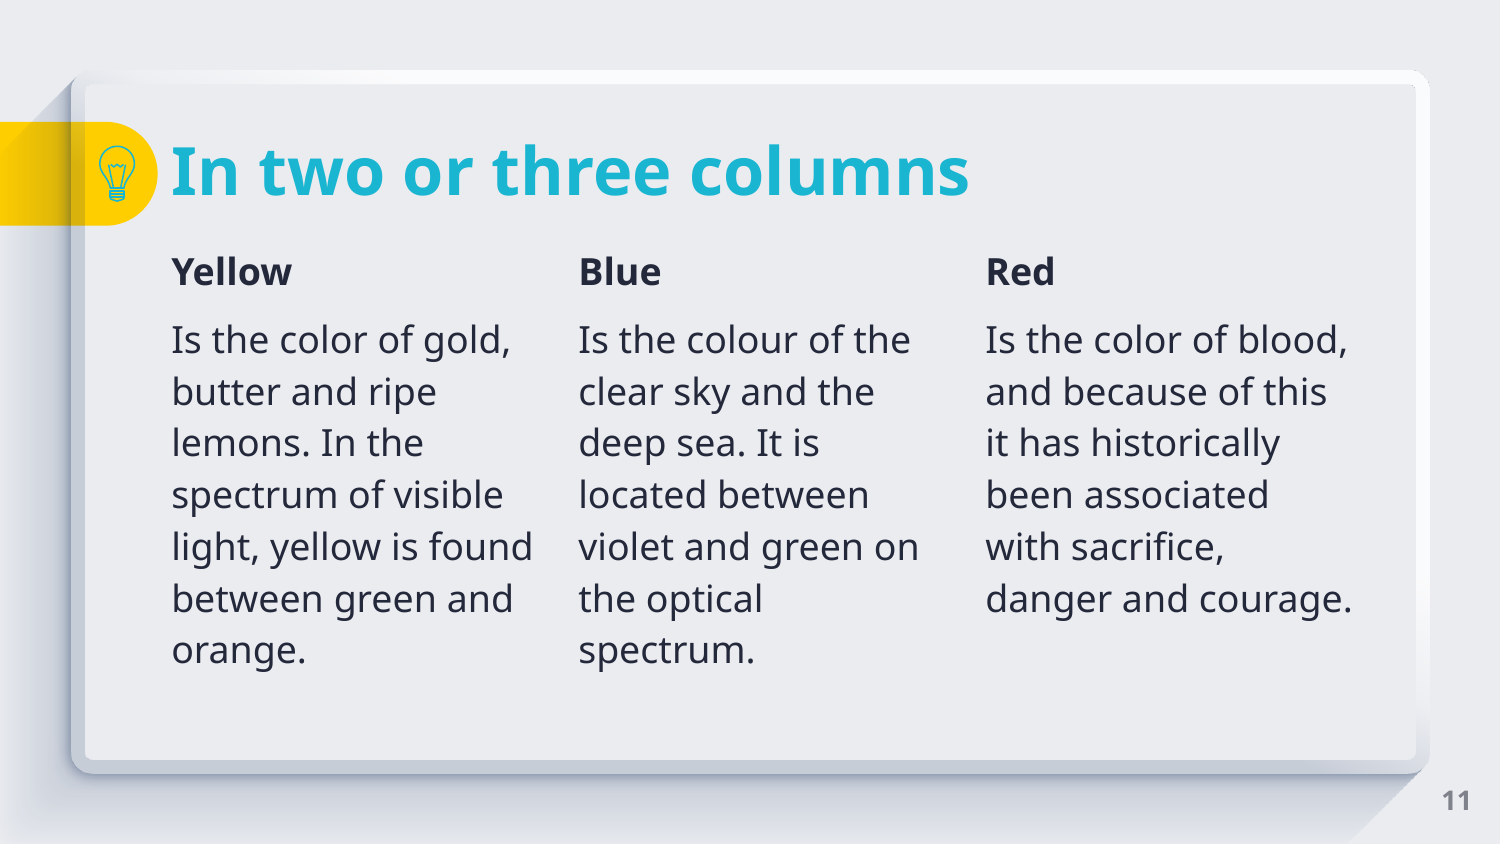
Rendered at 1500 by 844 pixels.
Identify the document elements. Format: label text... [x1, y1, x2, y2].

list Yellow Is the color of gold, butter and ripe lemons. In the spectrum of visible light, yellow is found between green and orange. [171, 240, 540, 735]
title In two or three columns [171, 121, 1354, 226]
list Blue Is the colour of the clear sky and the deep sea. It is located between violet and green on the optical spectrum. [578, 240, 947, 735]
list Red Is the color of blood, and because of this it has historically been associated with sacrifice, danger and courage. [985, 240, 1354, 735]
picture [0, 0, 1500, 844]
slide_number 11 [1414, 759, 1500, 844]
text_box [99, 146, 135, 202]
